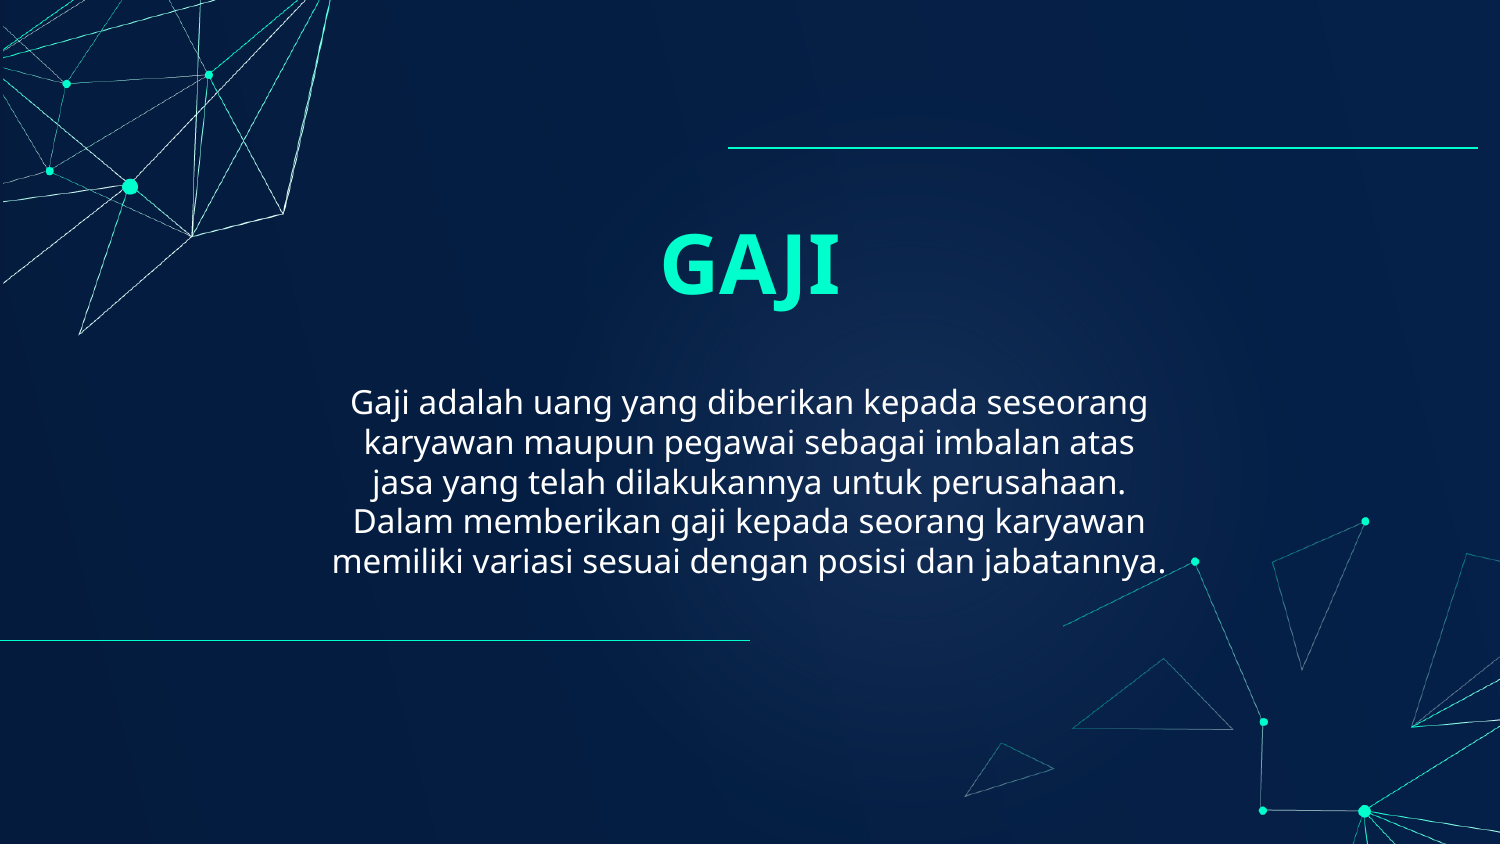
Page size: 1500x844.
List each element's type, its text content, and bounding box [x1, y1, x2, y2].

subtitle Gaji adalah uang yang diberikan kepada seseorang karyawan maupun pegawai sebagai imbalan atas jasa yang telah dilakukannya untuk perusahaan. Dalam memberikan gaji kepada seorang karyawan memiliki variasi sesuai dengan posisi dan jabatannya. [314, 326, 1186, 721]
picture [0, 0, 1500, 844]
title GAJI [432, 108, 1068, 326]
